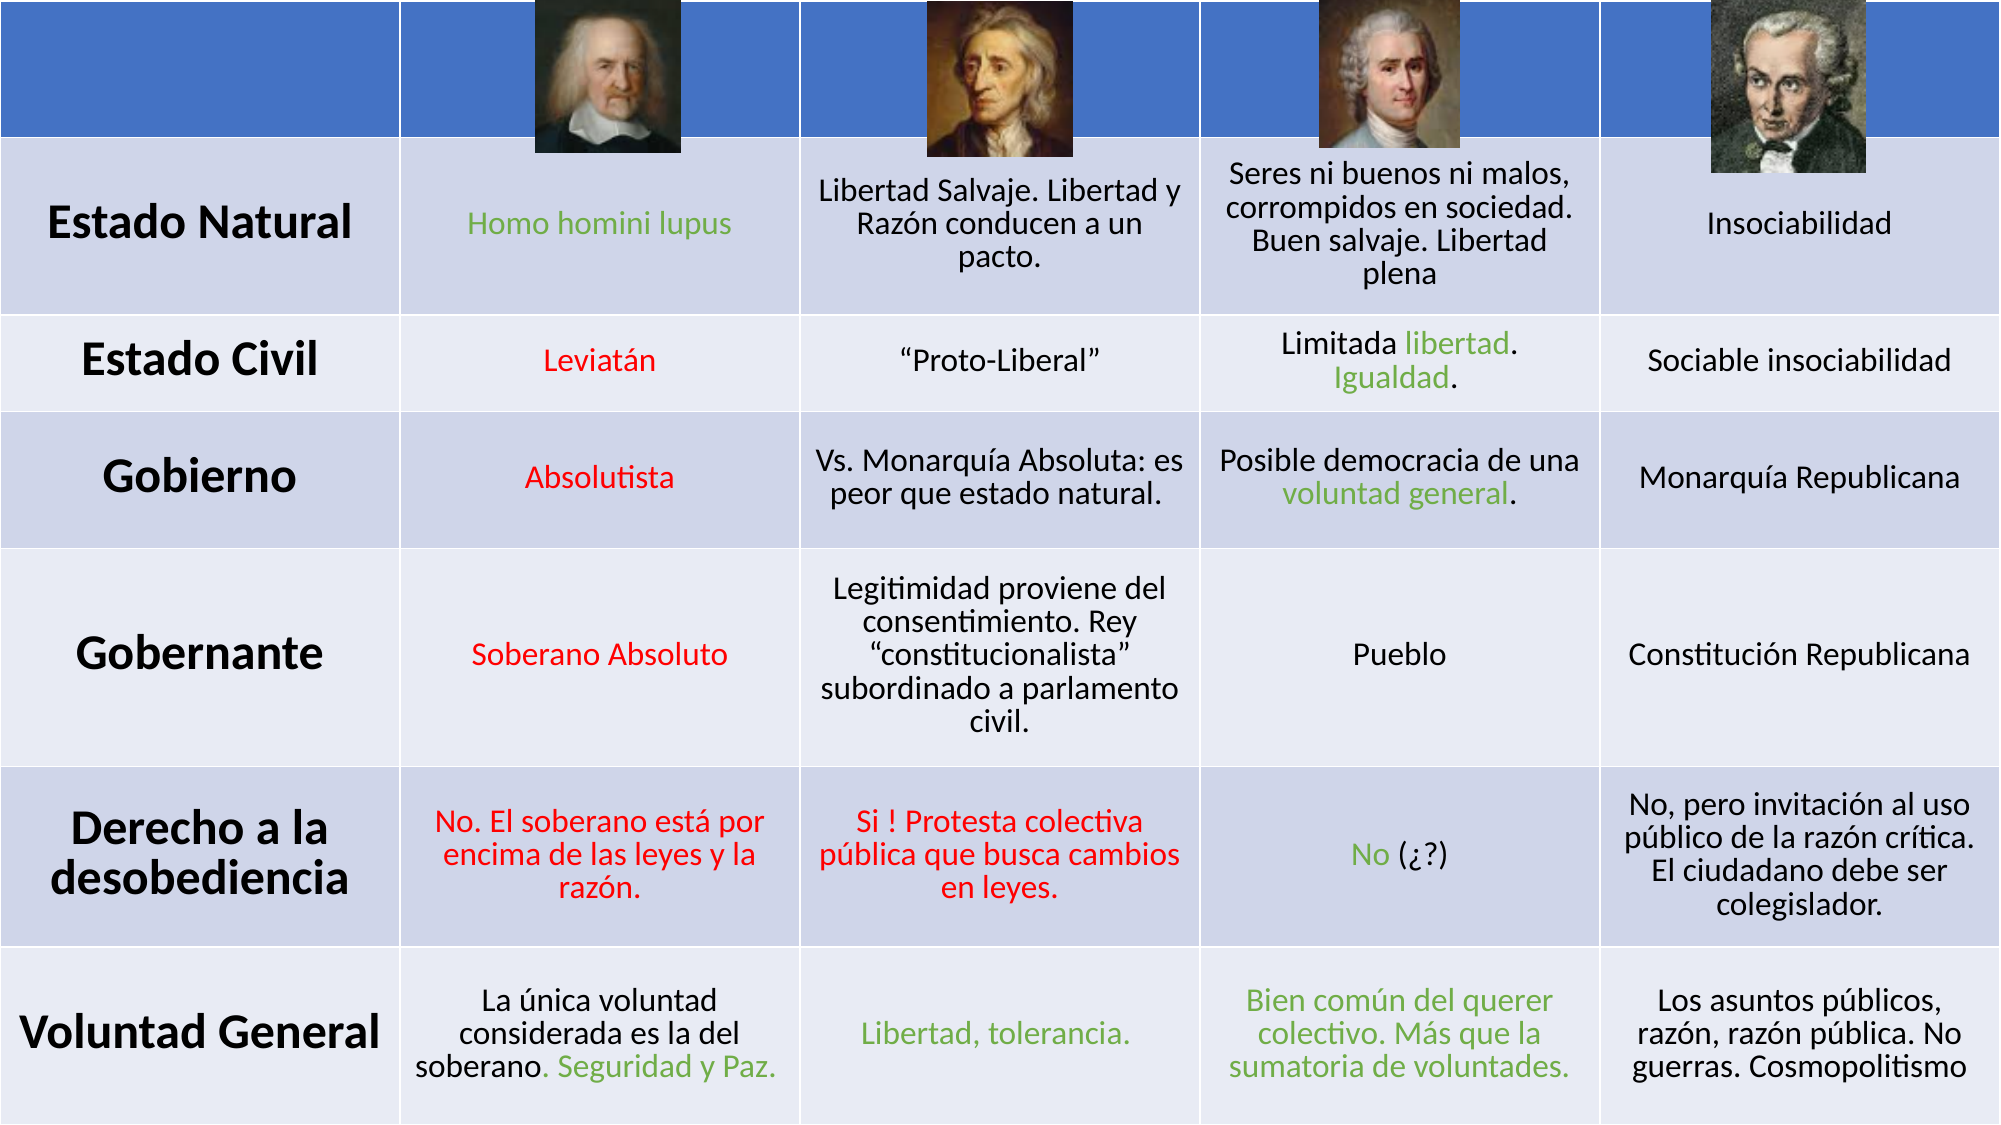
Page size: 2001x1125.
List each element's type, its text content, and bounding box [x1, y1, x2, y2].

table_cell Gobierno [1, 412, 399, 548]
picture [535, 0, 681, 153]
table_cell Si ! Protesta colectiva pública que busca cambios en leyes. [801, 767, 1199, 946]
table_cell “Proto-Liberal” [801, 316, 1199, 411]
table_cell No, pero invitación al uso público de la razón crítica. El ciudadano debe ser colegislador. [1601, 767, 1999, 946]
table_header [1460, 2, 1599, 137]
table_header [1073, 2, 1199, 137]
table_cell Sociable insociabilidad [1601, 316, 1999, 411]
table_cell Soberano Absoluto [401, 549, 799, 766]
table_cell Homo homini lupus [401, 138, 799, 314]
table_cell Posible democracia de una voluntad general. [1201, 412, 1599, 548]
picture [1319, 0, 1460, 148]
table_cell Derecho a la desobediencia [1, 767, 399, 946]
table_cell Gobernante [1, 549, 399, 766]
table_cell Voluntad General [1, 948, 399, 1124]
table_cell Insociabilidad [1601, 138, 1999, 314]
table_cell Absolutista [401, 412, 799, 548]
table_cell Leviatán [401, 316, 799, 411]
table_cell No (¿?) [1201, 767, 1599, 946]
table_header [1866, 2, 1999, 137]
picture [1711, 0, 1866, 173]
table_cell Los asuntos públicos, razón, razón pública. No guerras. Cosmopolitismo [1601, 948, 1999, 1124]
table_header [401, 2, 535, 137]
table_cell Pueblo [1201, 549, 1599, 766]
table_header [801, 2, 927, 137]
table_cell Estado Civil [1, 316, 399, 411]
table_header [1, 2, 399, 137]
table_cell Constitución Republicana [1601, 549, 1999, 766]
table_cell Monarquía Republicana [1601, 412, 1999, 548]
table_cell Vs. Monarquía Absoluta: es peor que estado natural. [801, 412, 1199, 548]
table_cell Seres ni buenos ni malos, corrompidos en sociedad. Buen salvaje. Libertad plena [1201, 138, 1599, 314]
table_cell Libertad, tolerancia. [801, 948, 1199, 1124]
table_cell Bien común del querer colectivo. Más que la sumatoria de voluntades. [1201, 948, 1599, 1124]
table_header [1201, 2, 1319, 137]
table_cell La única voluntad considerada es la del soberano. Seguridad y Paz. [401, 948, 799, 1124]
table_cell Limitada libertad. Igualdad. [1201, 316, 1599, 411]
table_header [681, 2, 799, 137]
table_cell No. El soberano está por encima de las leyes y la razón. [401, 767, 799, 946]
table_cell Legitimidad proviene del consentimiento. Rey “constitucionalista” subordinado a parlamento civil. [801, 549, 1199, 766]
table_cell Estado Natural [1, 138, 399, 314]
table_header [1601, 2, 1711, 137]
table_cell Libertad Salvaje. Libertad y Razón conducen a un pacto. [801, 138, 1199, 314]
picture [927, 1, 1073, 157]
